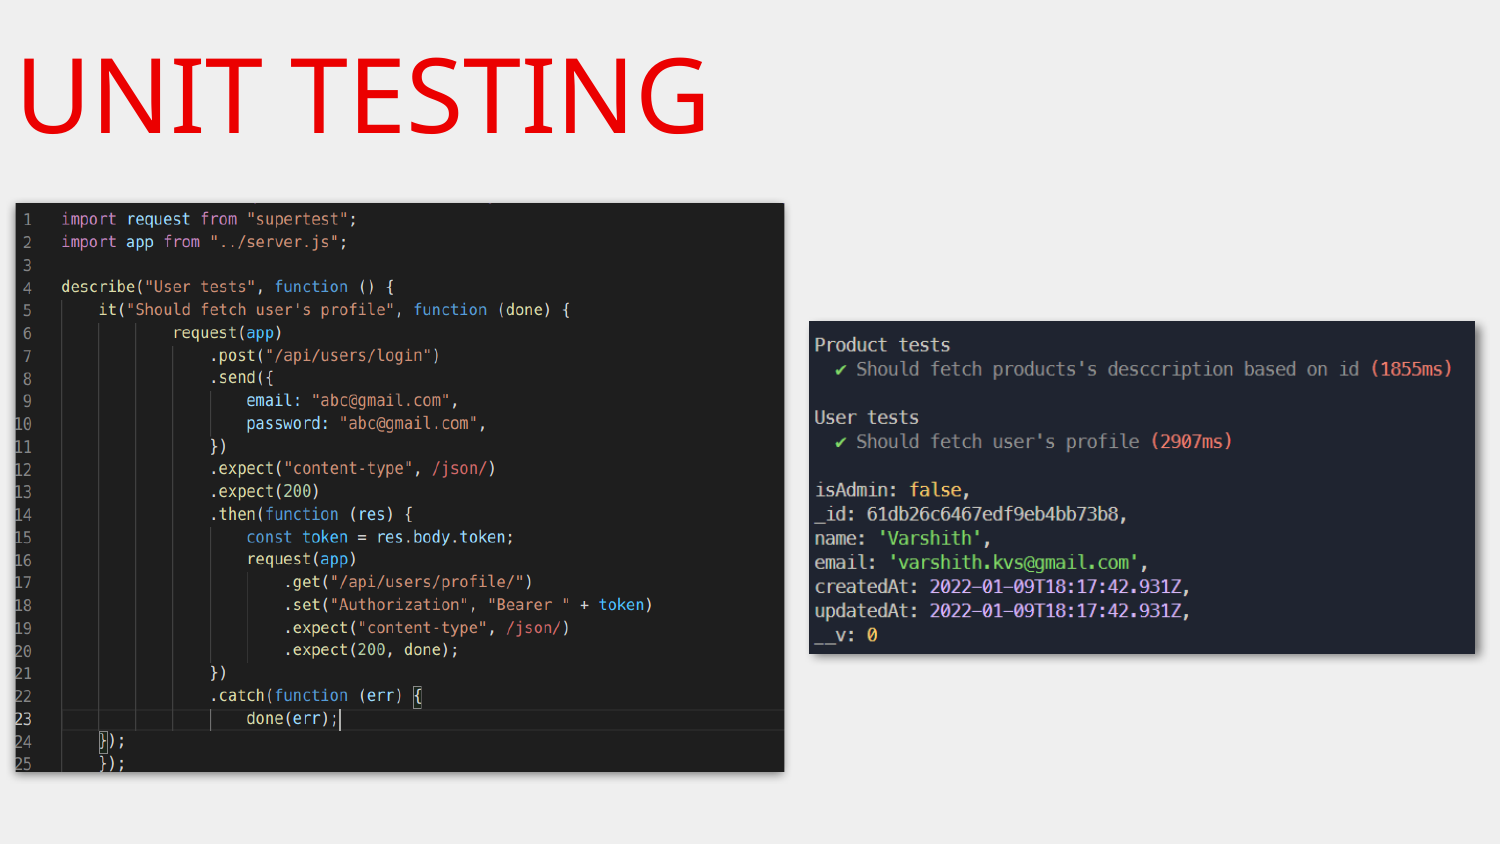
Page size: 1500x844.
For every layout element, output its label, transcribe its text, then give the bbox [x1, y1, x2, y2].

picture [15, 203, 785, 772]
title UNIT TESTING [0, 0, 1204, 204]
picture [809, 321, 1476, 654]
